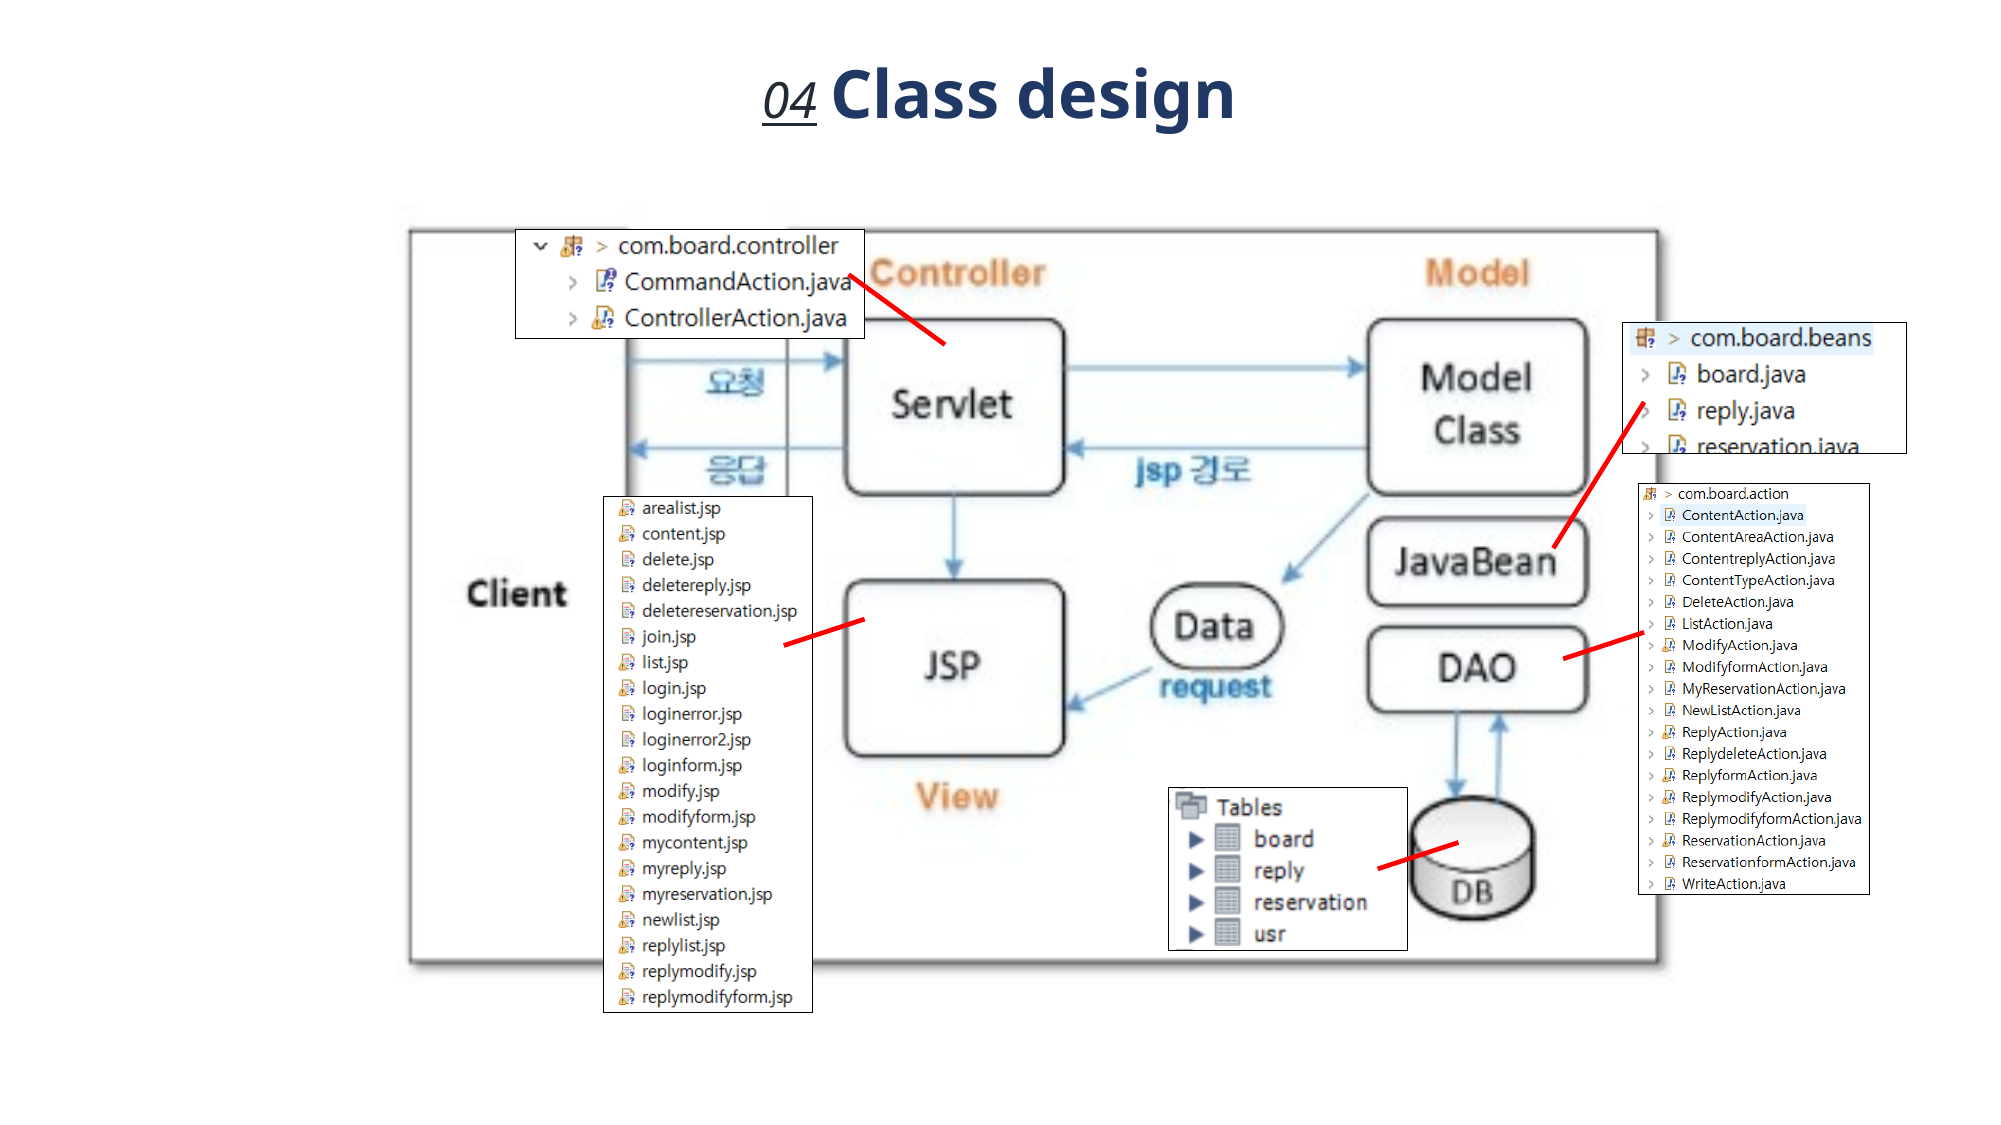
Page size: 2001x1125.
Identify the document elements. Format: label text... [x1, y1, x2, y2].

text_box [783, 619, 865, 646]
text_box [848, 274, 945, 345]
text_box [1553, 401, 1645, 549]
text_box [1563, 632, 1645, 659]
text_box 04 Class design [547, 4, 1453, 140]
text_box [1377, 842, 1459, 869]
picture [322, 198, 1907, 1013]
text_box [49, 151, 1951, 1057]
